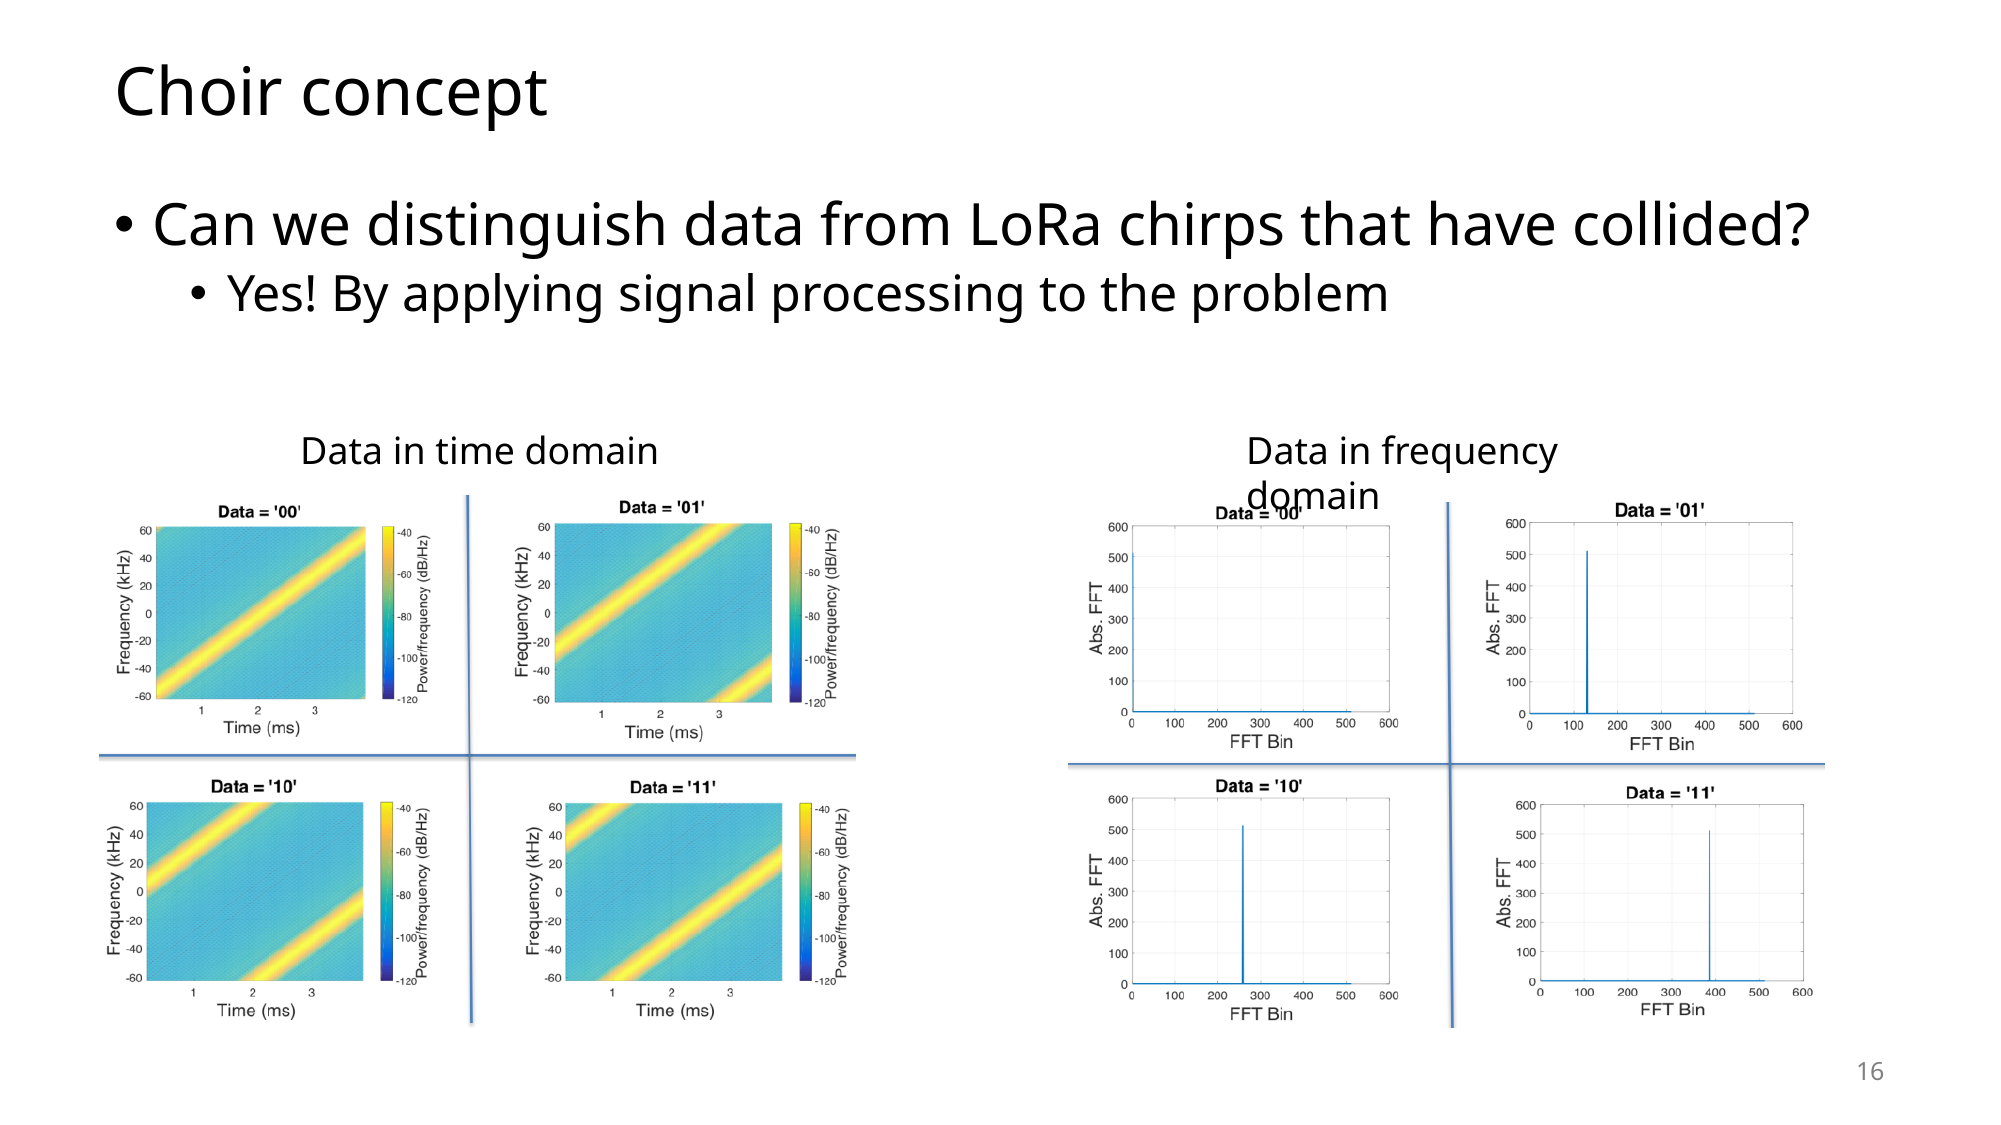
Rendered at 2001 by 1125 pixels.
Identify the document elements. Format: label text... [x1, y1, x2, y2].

picture [99, 495, 856, 1028]
text_box Data in time domain [285, 419, 717, 479]
list Can we distinguish data from LoRa chirps that have collided? Yes! By applying signal processing to the problem [99, 187, 1900, 1013]
slide_number 16 [1749, 1042, 1900, 1103]
title Choir concept [99, 37, 1900, 150]
picture [1068, 502, 1825, 1028]
text_box Data in frequency domain [1231, 419, 1715, 502]
